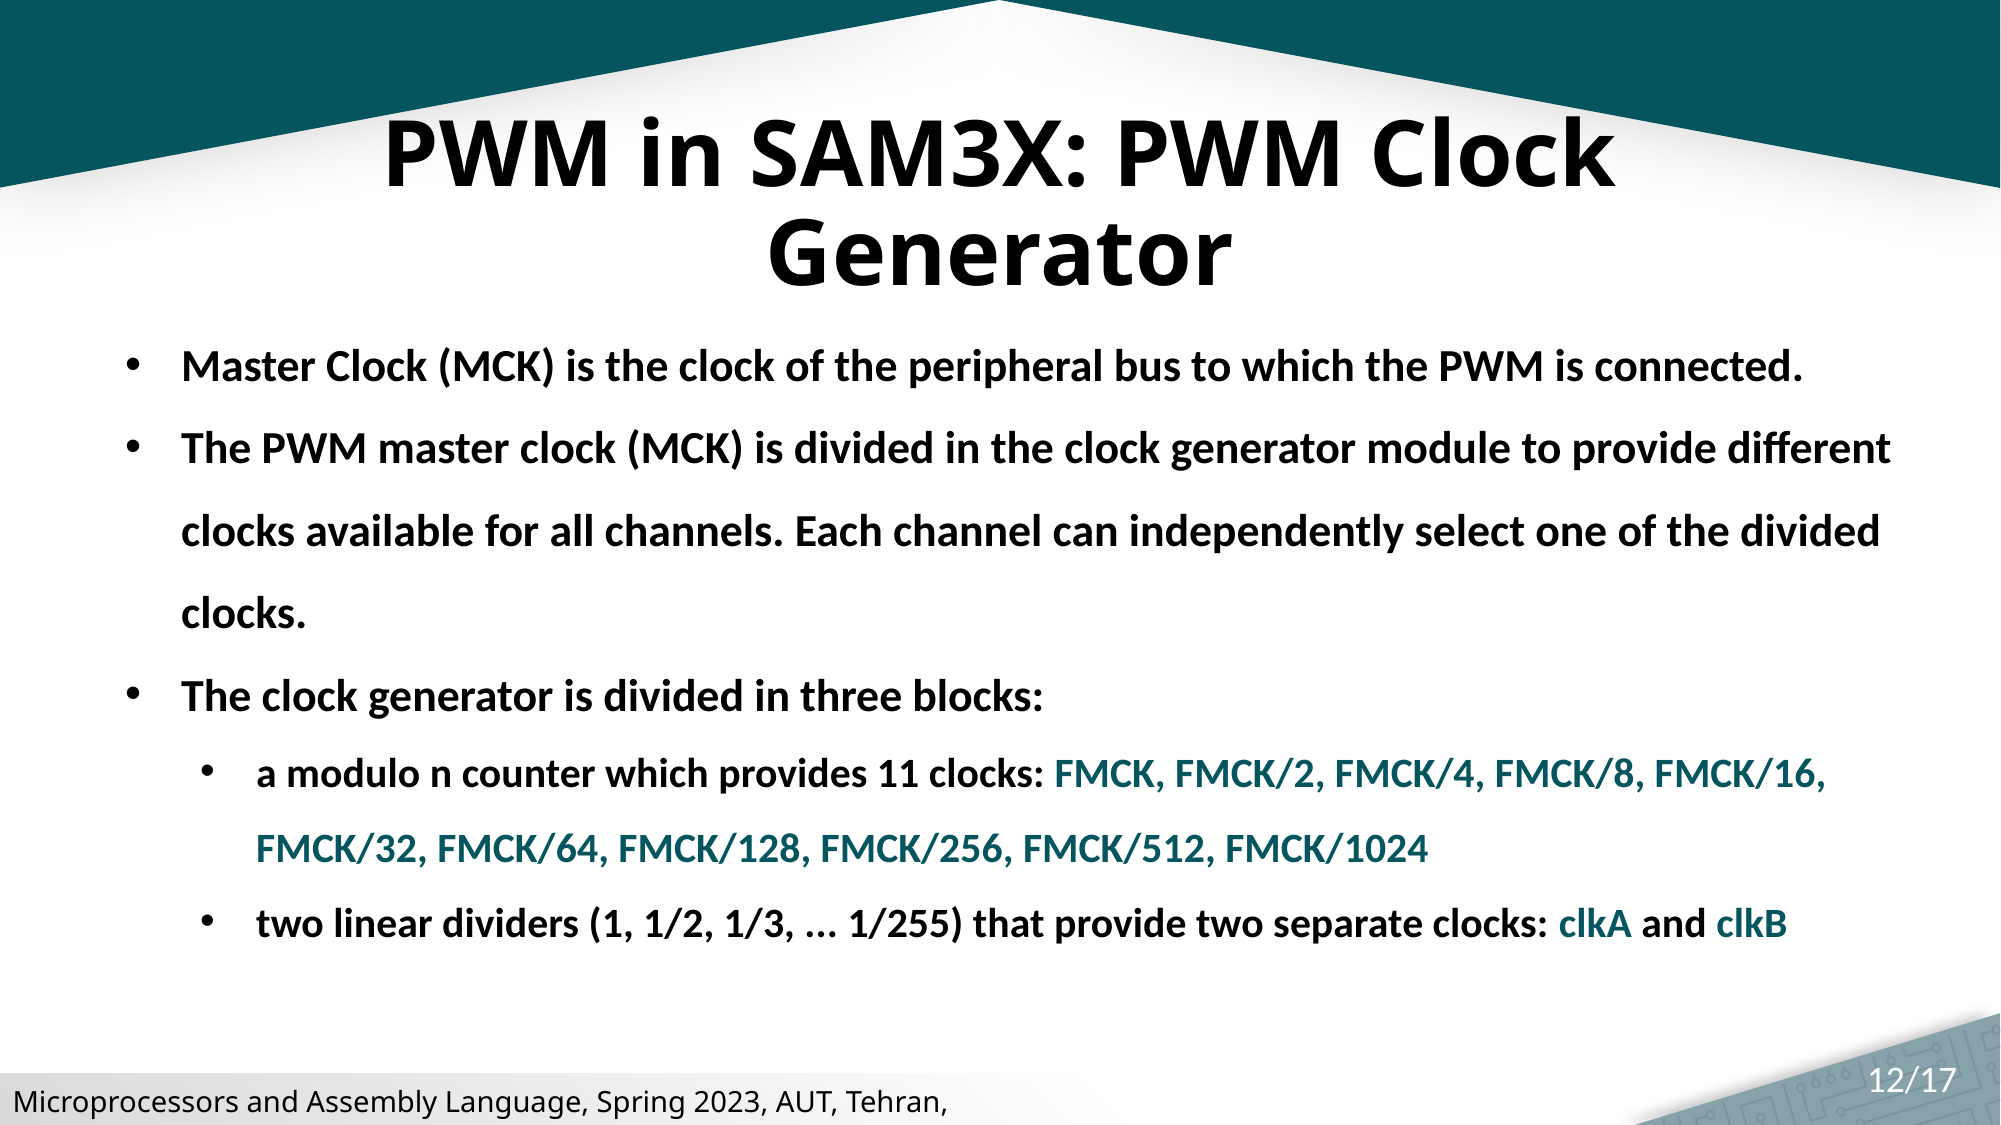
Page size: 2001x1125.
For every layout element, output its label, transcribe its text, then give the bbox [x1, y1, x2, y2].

slide_number 12/17 [1522, 1047, 1973, 1108]
title PWM in SAM3X: PWM Clock Generator [137, 97, 1863, 300]
text_box Master Clock (MCK) is the clock of the peripheral bus to which the PWM is connected. The PWM master clock (MCK) is divided in the clock generator module to provide different clocks available for all channels. Each channel can independently select one of the divided clocks. The clock generator is divided in three blocks: a modulo n counter which provides 11 clocks: FMCK, FMCK/2, FMCK/4, FMCK/8, FMCK/16, FMCK/32, FMCK/64, FMCK/128, FMCK/256, FMCK/512, FMCK/1024 two linear dividers (1, 1/2, 1/3, ... 1/255) that provide two separate clocks: clkA and clkB [110, 300, 1922, 953]
